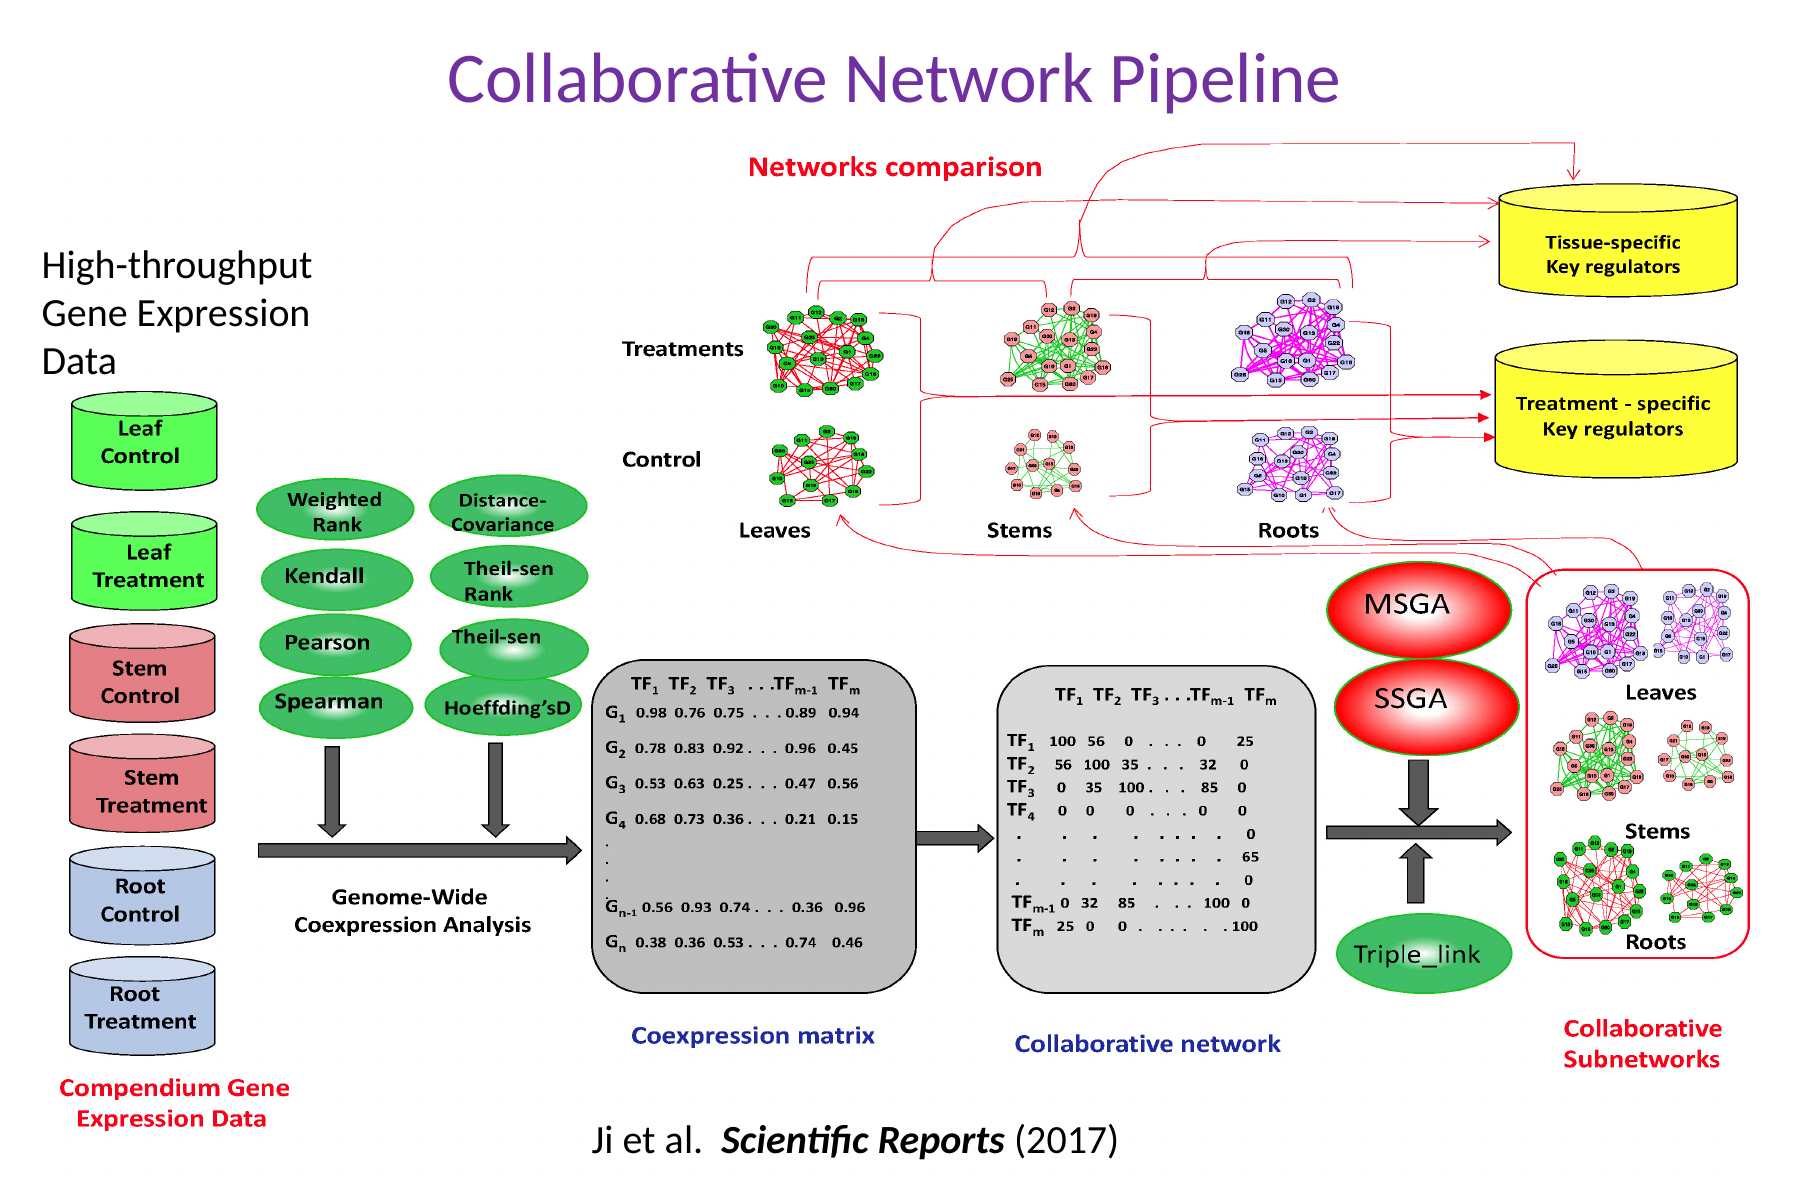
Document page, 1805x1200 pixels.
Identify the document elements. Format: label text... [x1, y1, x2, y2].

text_box Collaborative Network Pipeline [432, 24, 1357, 102]
picture [26, 104, 1758, 1194]
